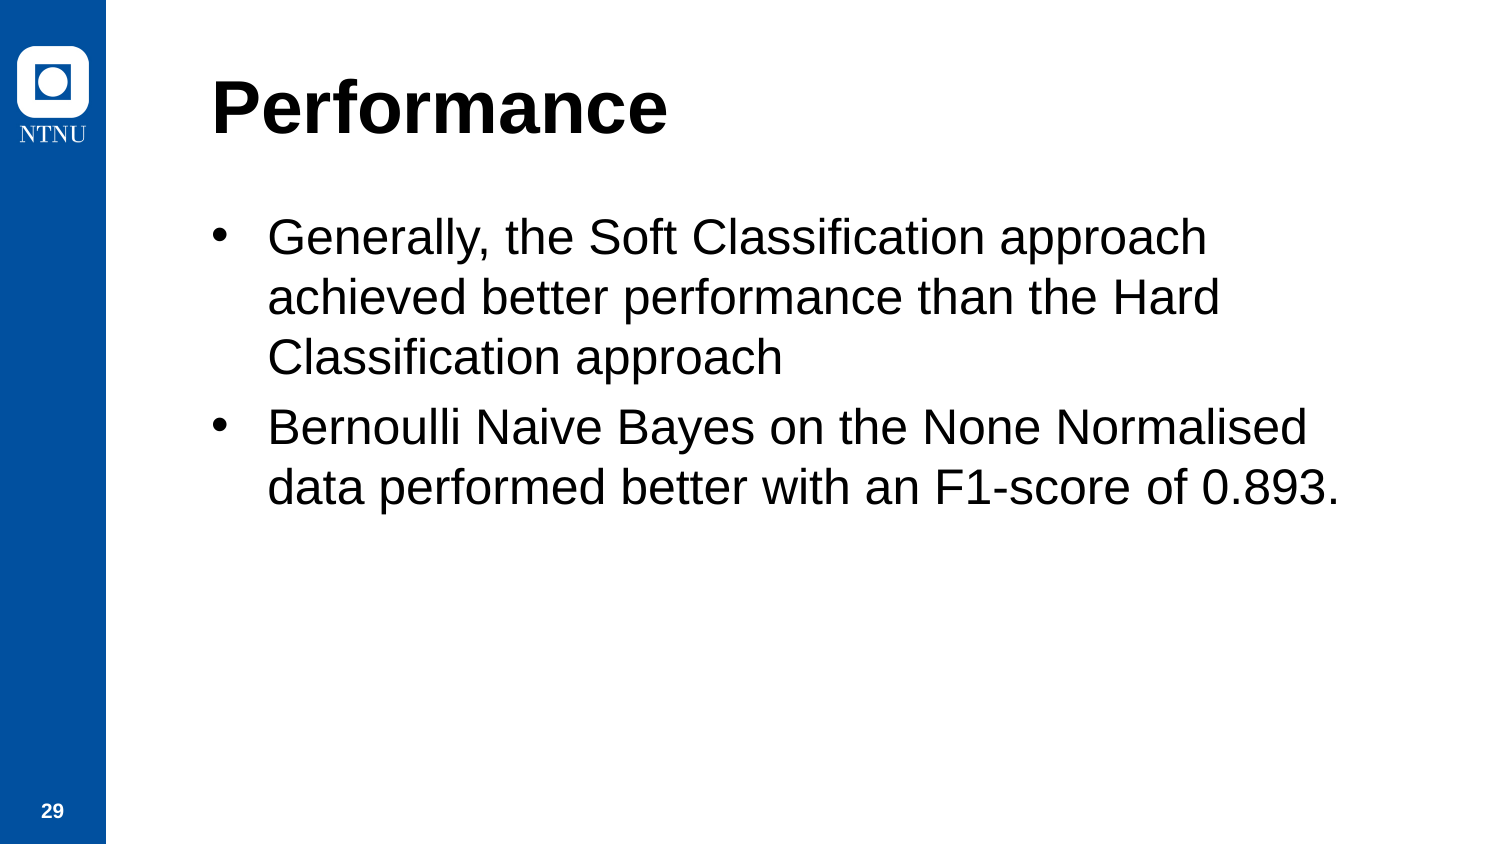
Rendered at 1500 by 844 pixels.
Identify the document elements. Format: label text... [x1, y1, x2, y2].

list Generally, the Soft Classification approach achieved better performance than the Hard Classification approach Bernoulli Naive Bayes on the None Normalised data performed better with an F1-score of 0.893. [195, 196, 1412, 754]
title Performance [195, 33, 1412, 175]
picture [0, 0, 106, 844]
